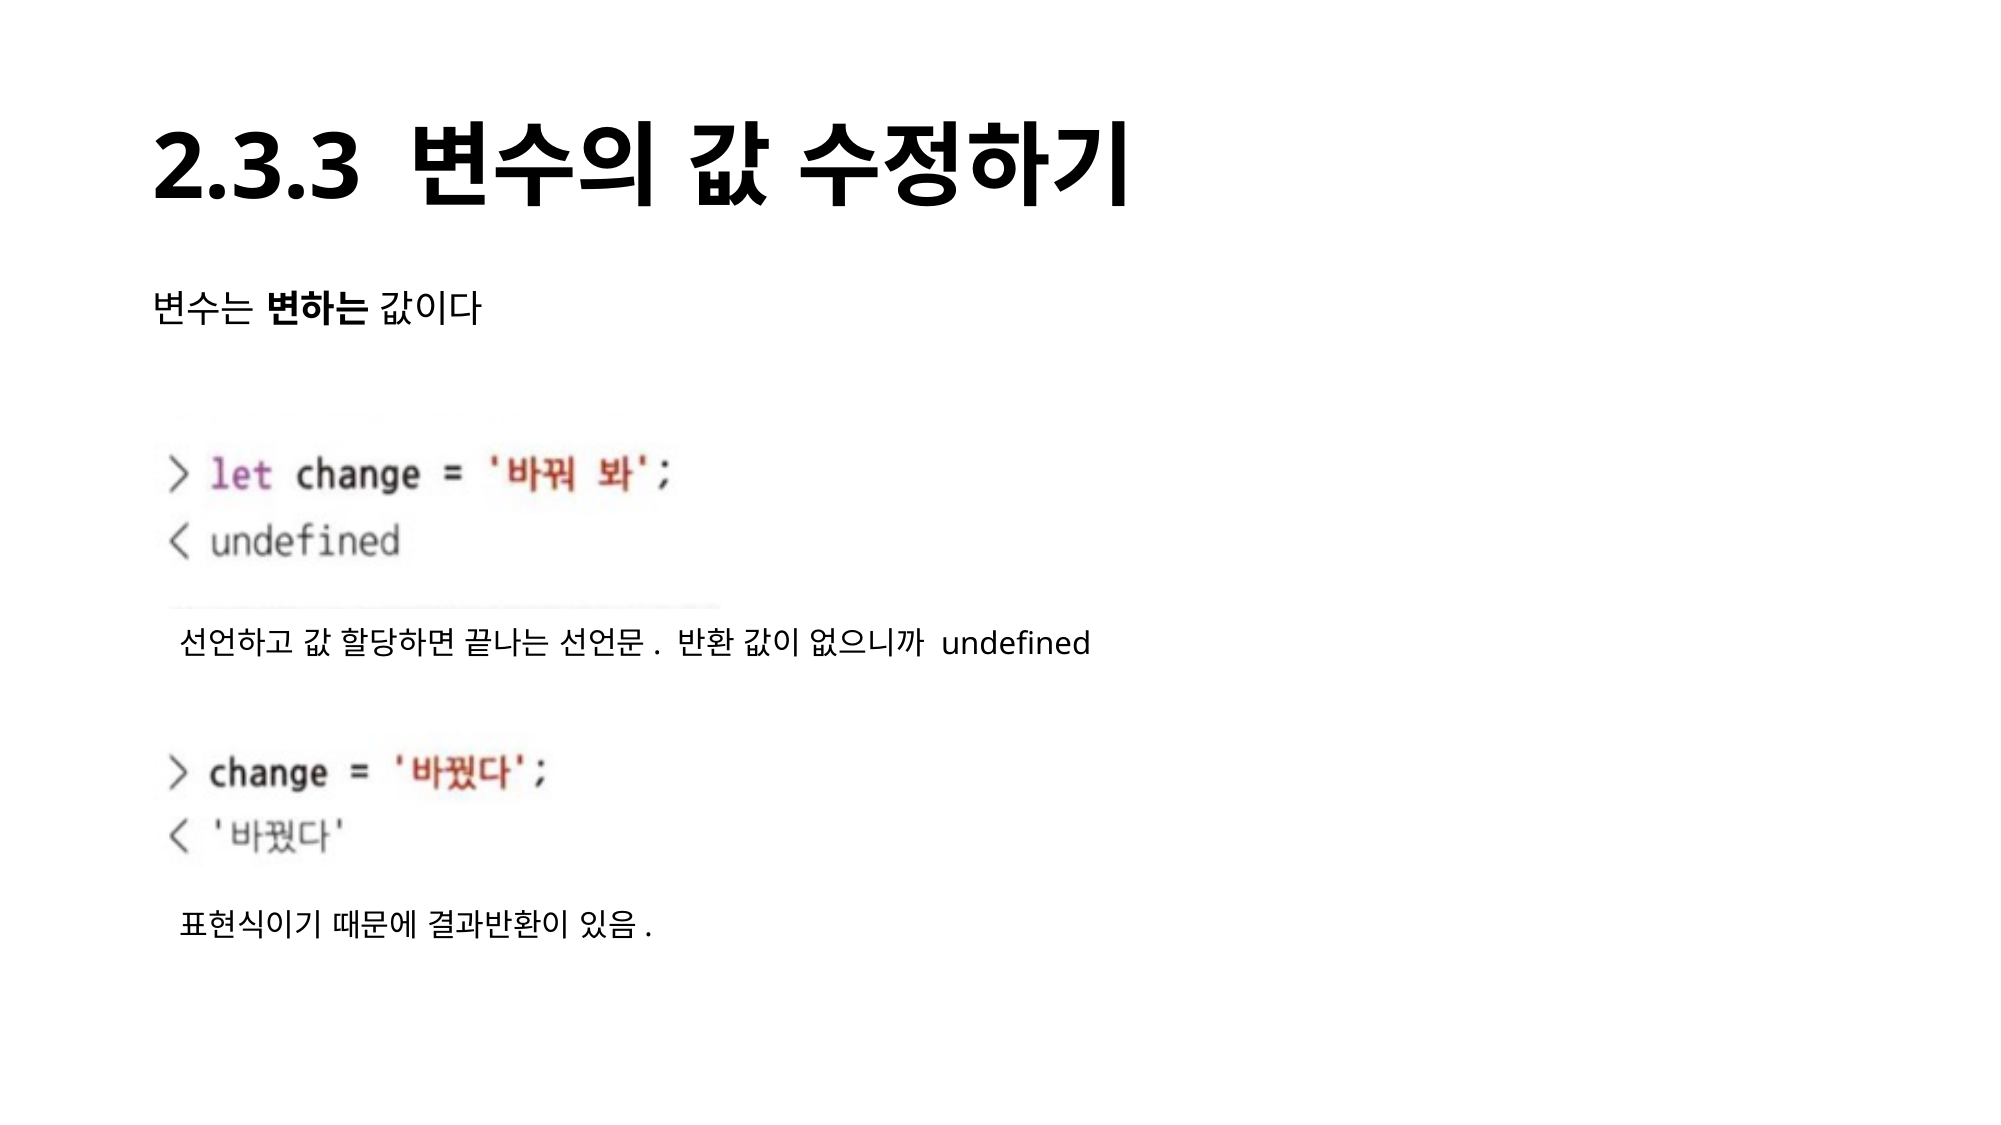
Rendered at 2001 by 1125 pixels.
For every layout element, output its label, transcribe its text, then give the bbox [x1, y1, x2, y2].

text_box 선언하고 값 할당하면 끝나는 선언문. 반환 값이 없으니까 undefined [164, 616, 1246, 669]
picture [140, 729, 584, 871]
text_box 변수는 변하는 값이다 [137, 277, 1018, 337]
title 2.3.3 변수의 값 수정하기 [137, 59, 1863, 278]
text_box 표현식이기 때문에 결과반환이 있음. [164, 897, 1246, 950]
picture [136, 413, 722, 609]
